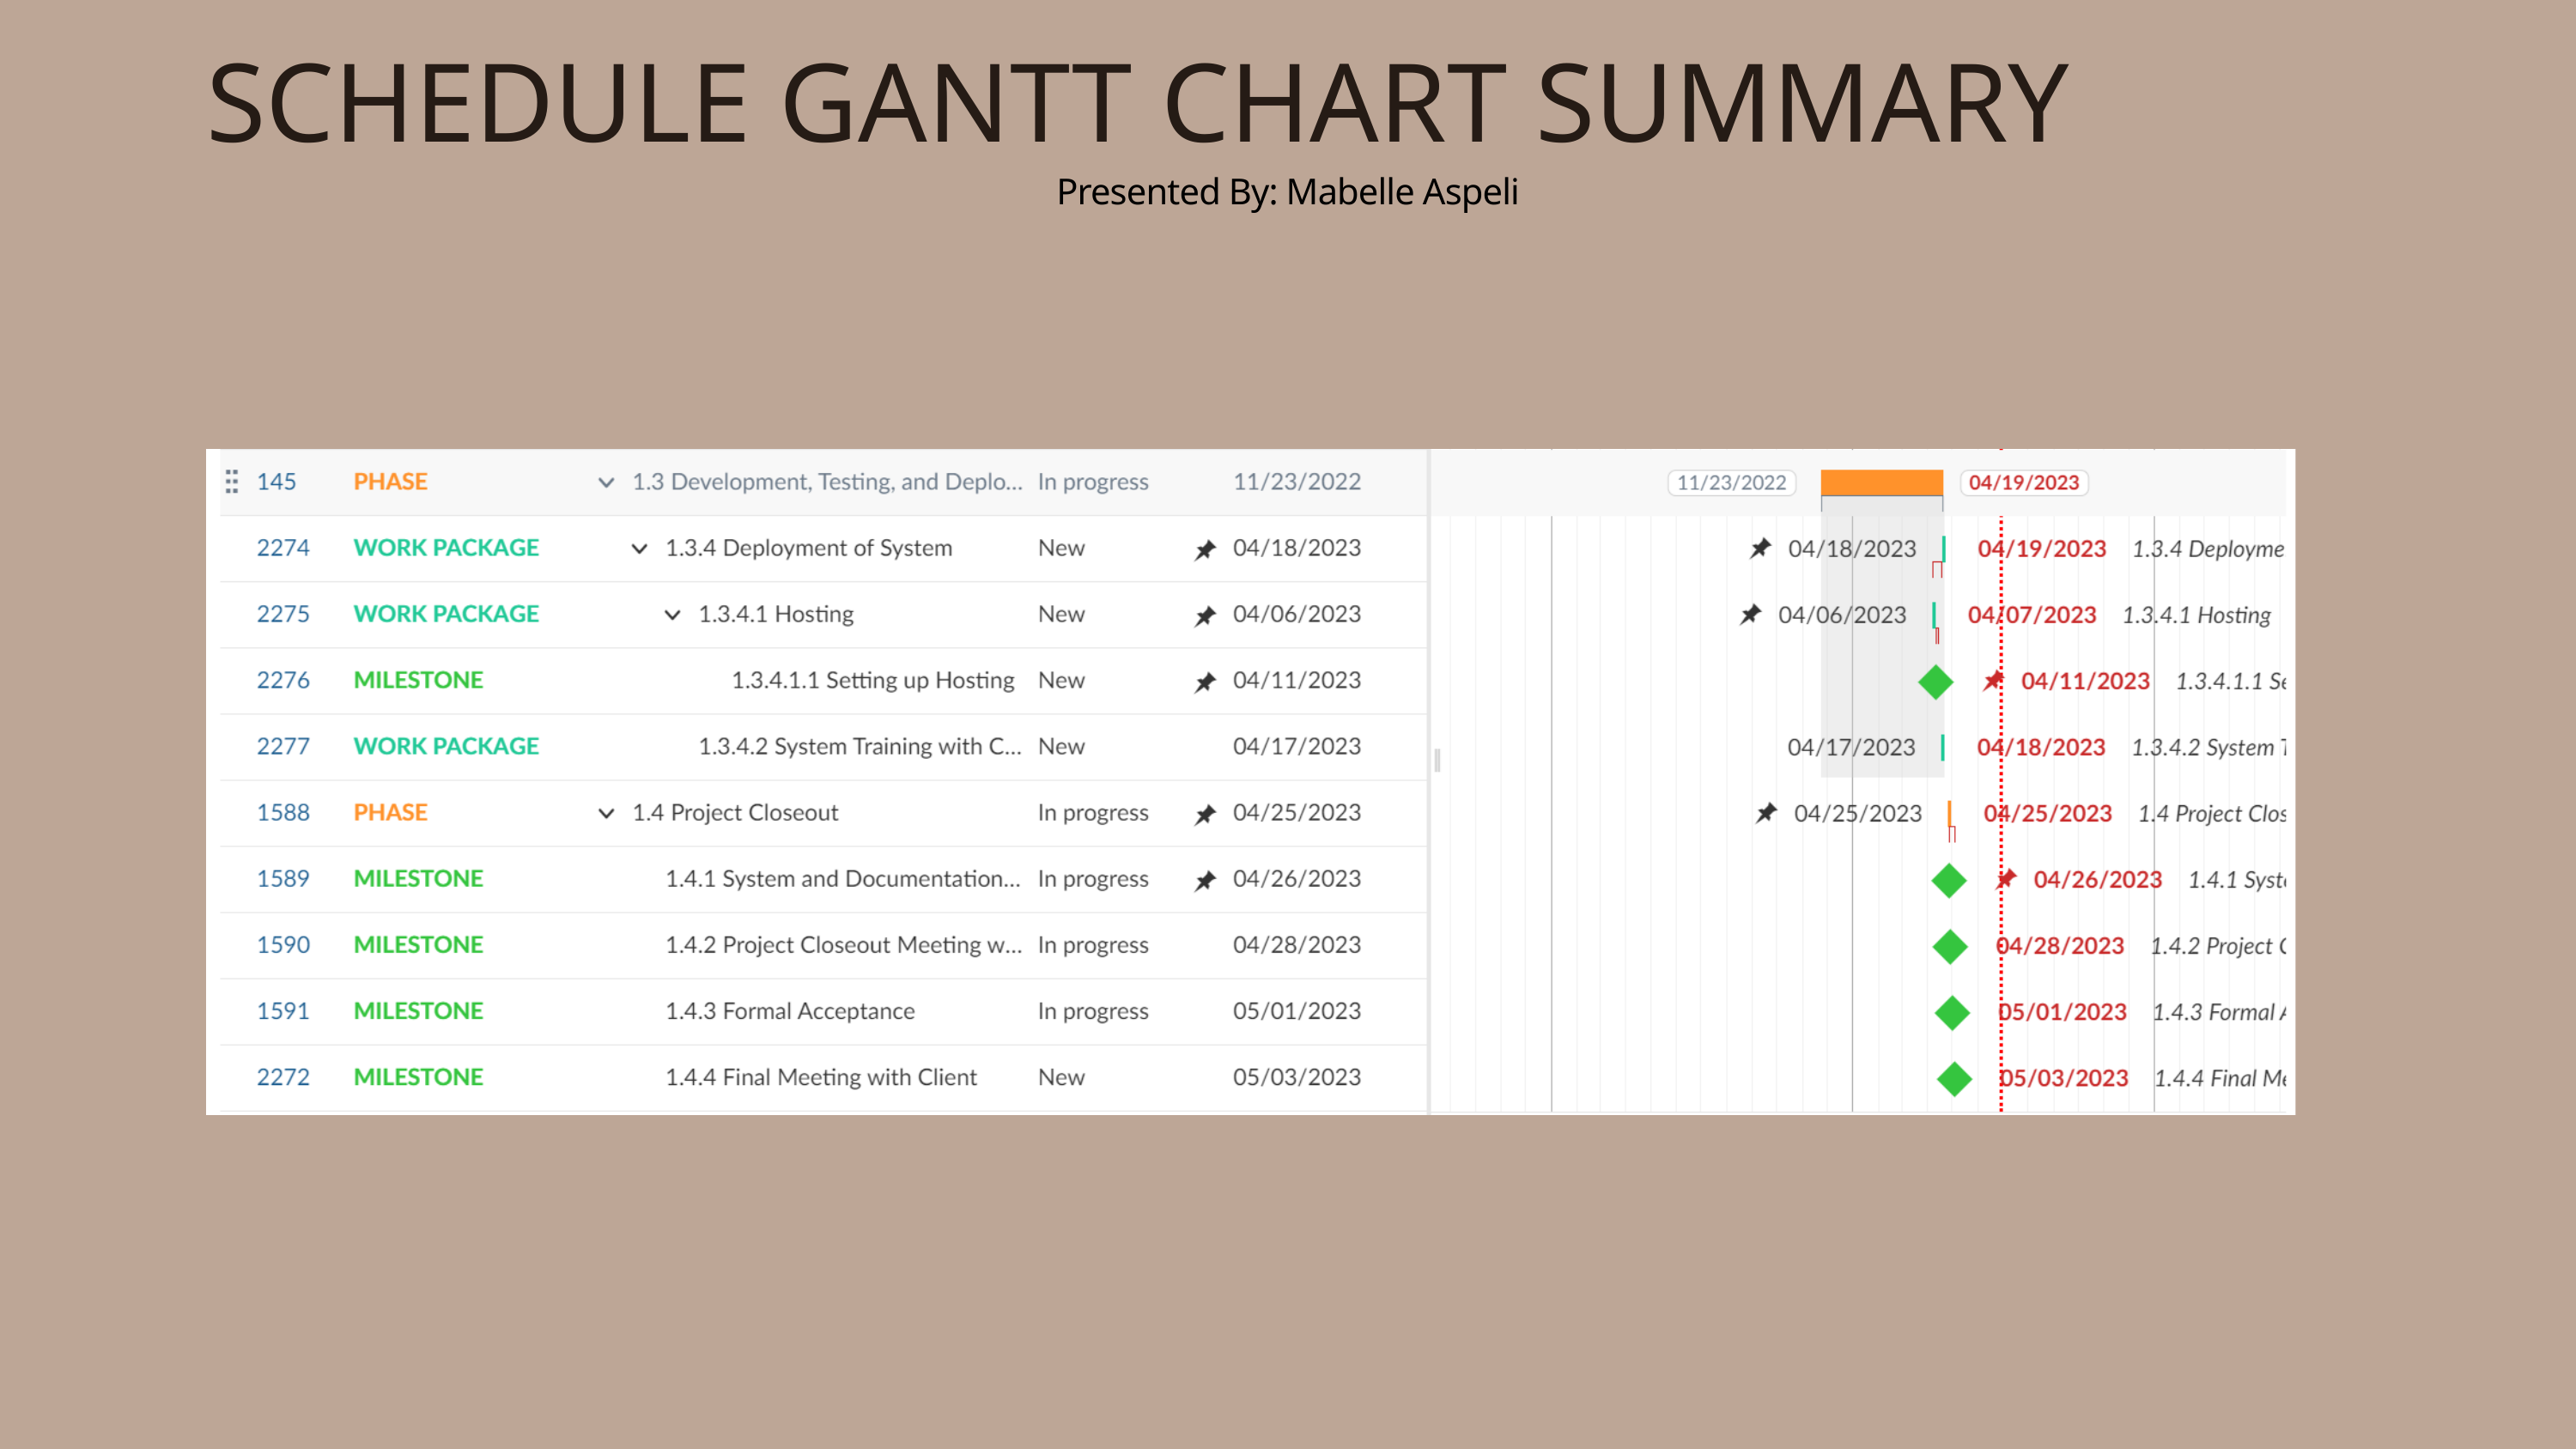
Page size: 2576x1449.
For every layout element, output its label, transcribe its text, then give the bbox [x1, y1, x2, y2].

text_box SCHEDULE GANTT CHART SUMMARY [206, 64, 2432, 164]
text_box Presented By: Mabelle Aspeli [966, 161, 1610, 212]
text_box [206, 449, 2296, 1115]
